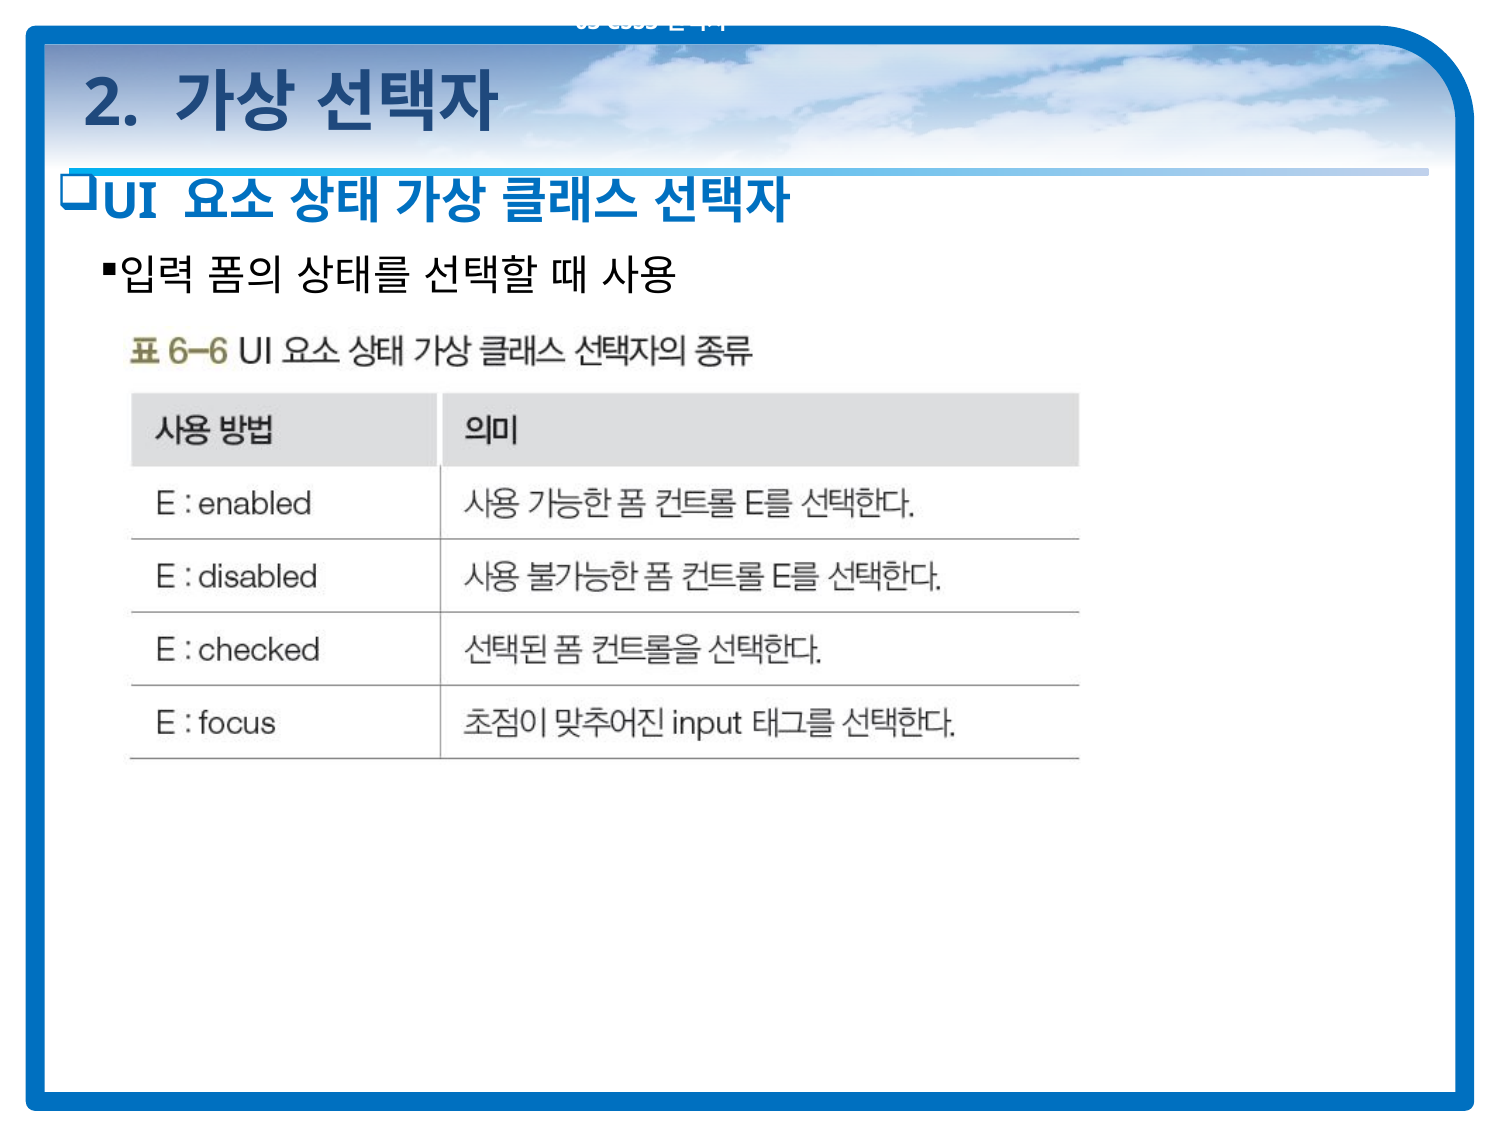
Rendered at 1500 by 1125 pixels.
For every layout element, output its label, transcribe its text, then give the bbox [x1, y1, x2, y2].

text_box 03 CSS3 선택자 [0, 0, 743, 43]
title 2. 가상 선택자 [68, 35, 1419, 160]
picture [123, 326, 1088, 773]
list UI 요소 상태 가상 클래스 선택자 입력 폼의 상태를 선택할 때 사용 [41, 160, 1425, 232]
